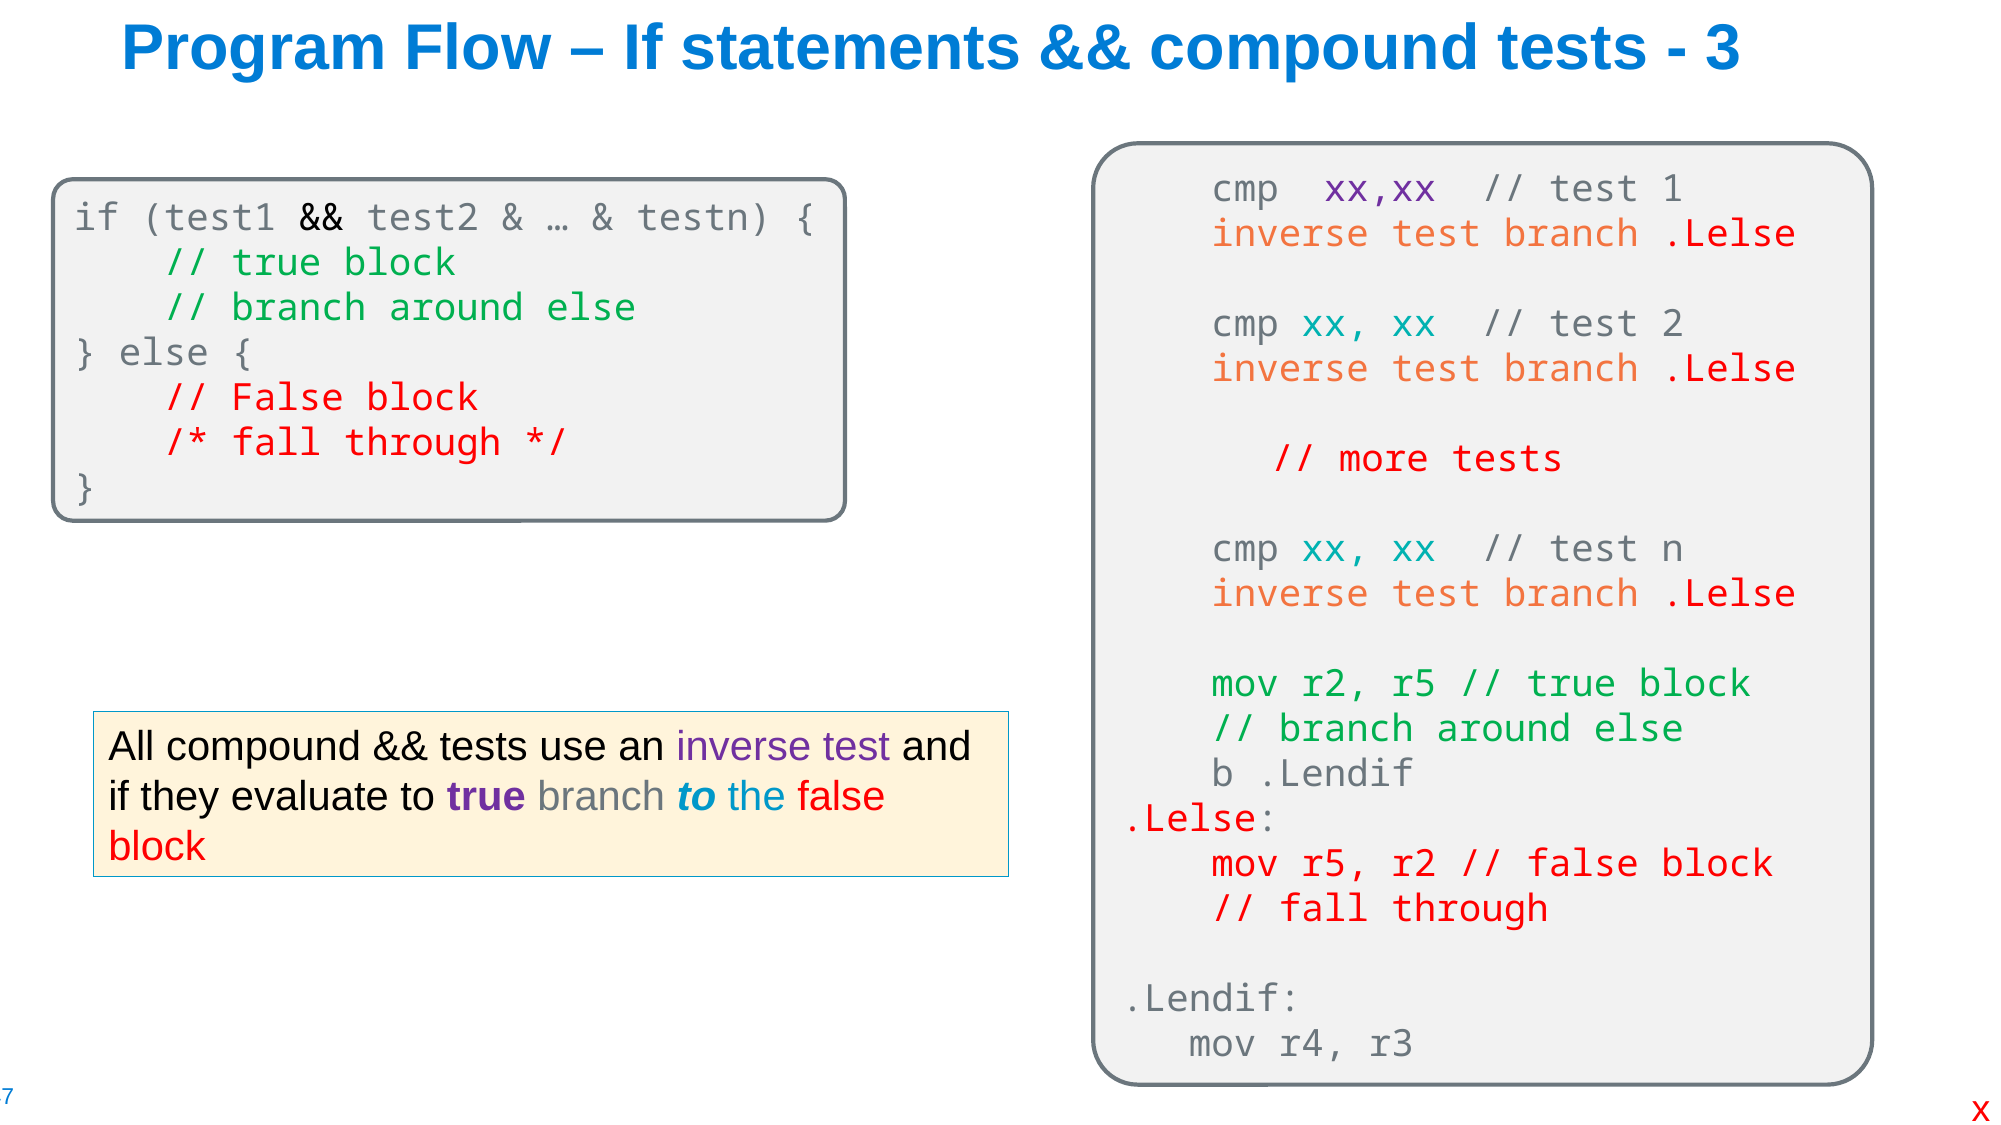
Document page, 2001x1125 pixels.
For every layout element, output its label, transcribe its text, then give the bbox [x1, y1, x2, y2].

title Program Flow – If statements && compound tests - 3 [106, 39, 1832, 90]
text_box cmp xx,xx // test 1 inverse test branch .Lelse cmp xx, xx // test 2 inverse test branch .Lelse // more tests cmp xx, xx // test n inverse test branch .Lelse mov r2, r5 // true block // branch around else b .Lendif .Lelse: mov r5, r2 // false block // fall through .Lendif: mov r4, r3 [1093, 143, 1873, 1085]
text_box if (test1 && test2 & … & testn) { // true block // branch around else } else { // False block /* fall through */ } [53, 179, 845, 521]
text_box All compound && tests use an inverse test and if they evaluate to true branch to the false block [93, 711, 1009, 877]
text_box x [1956, 1076, 2000, 1125]
